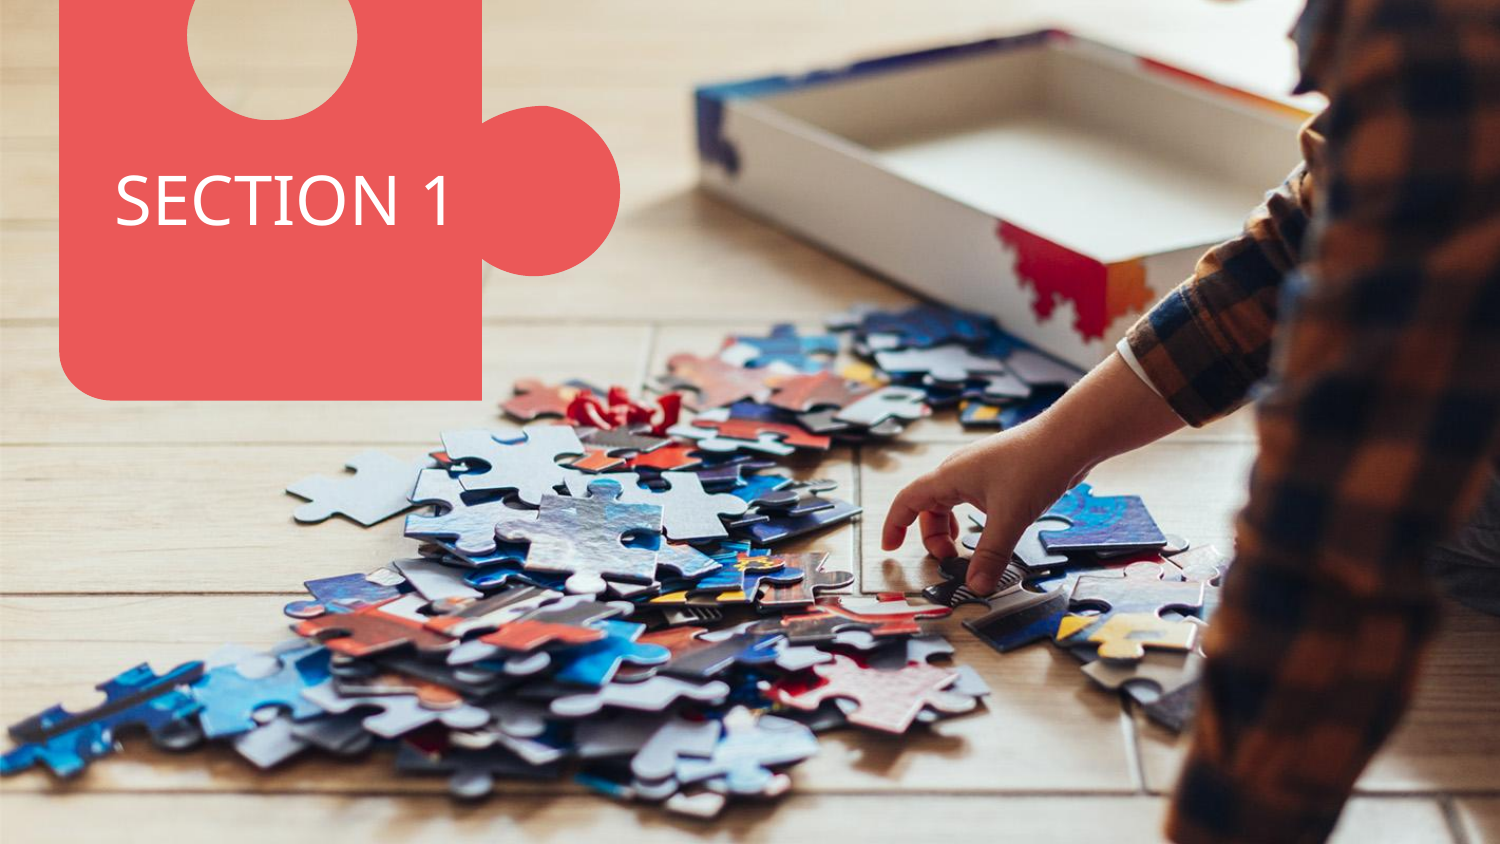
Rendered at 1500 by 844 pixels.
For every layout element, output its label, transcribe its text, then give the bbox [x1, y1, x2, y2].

picture [0, 0, 1500, 844]
title SECTION 1 [89, 125, 485, 254]
picture [187, 0, 357, 120]
